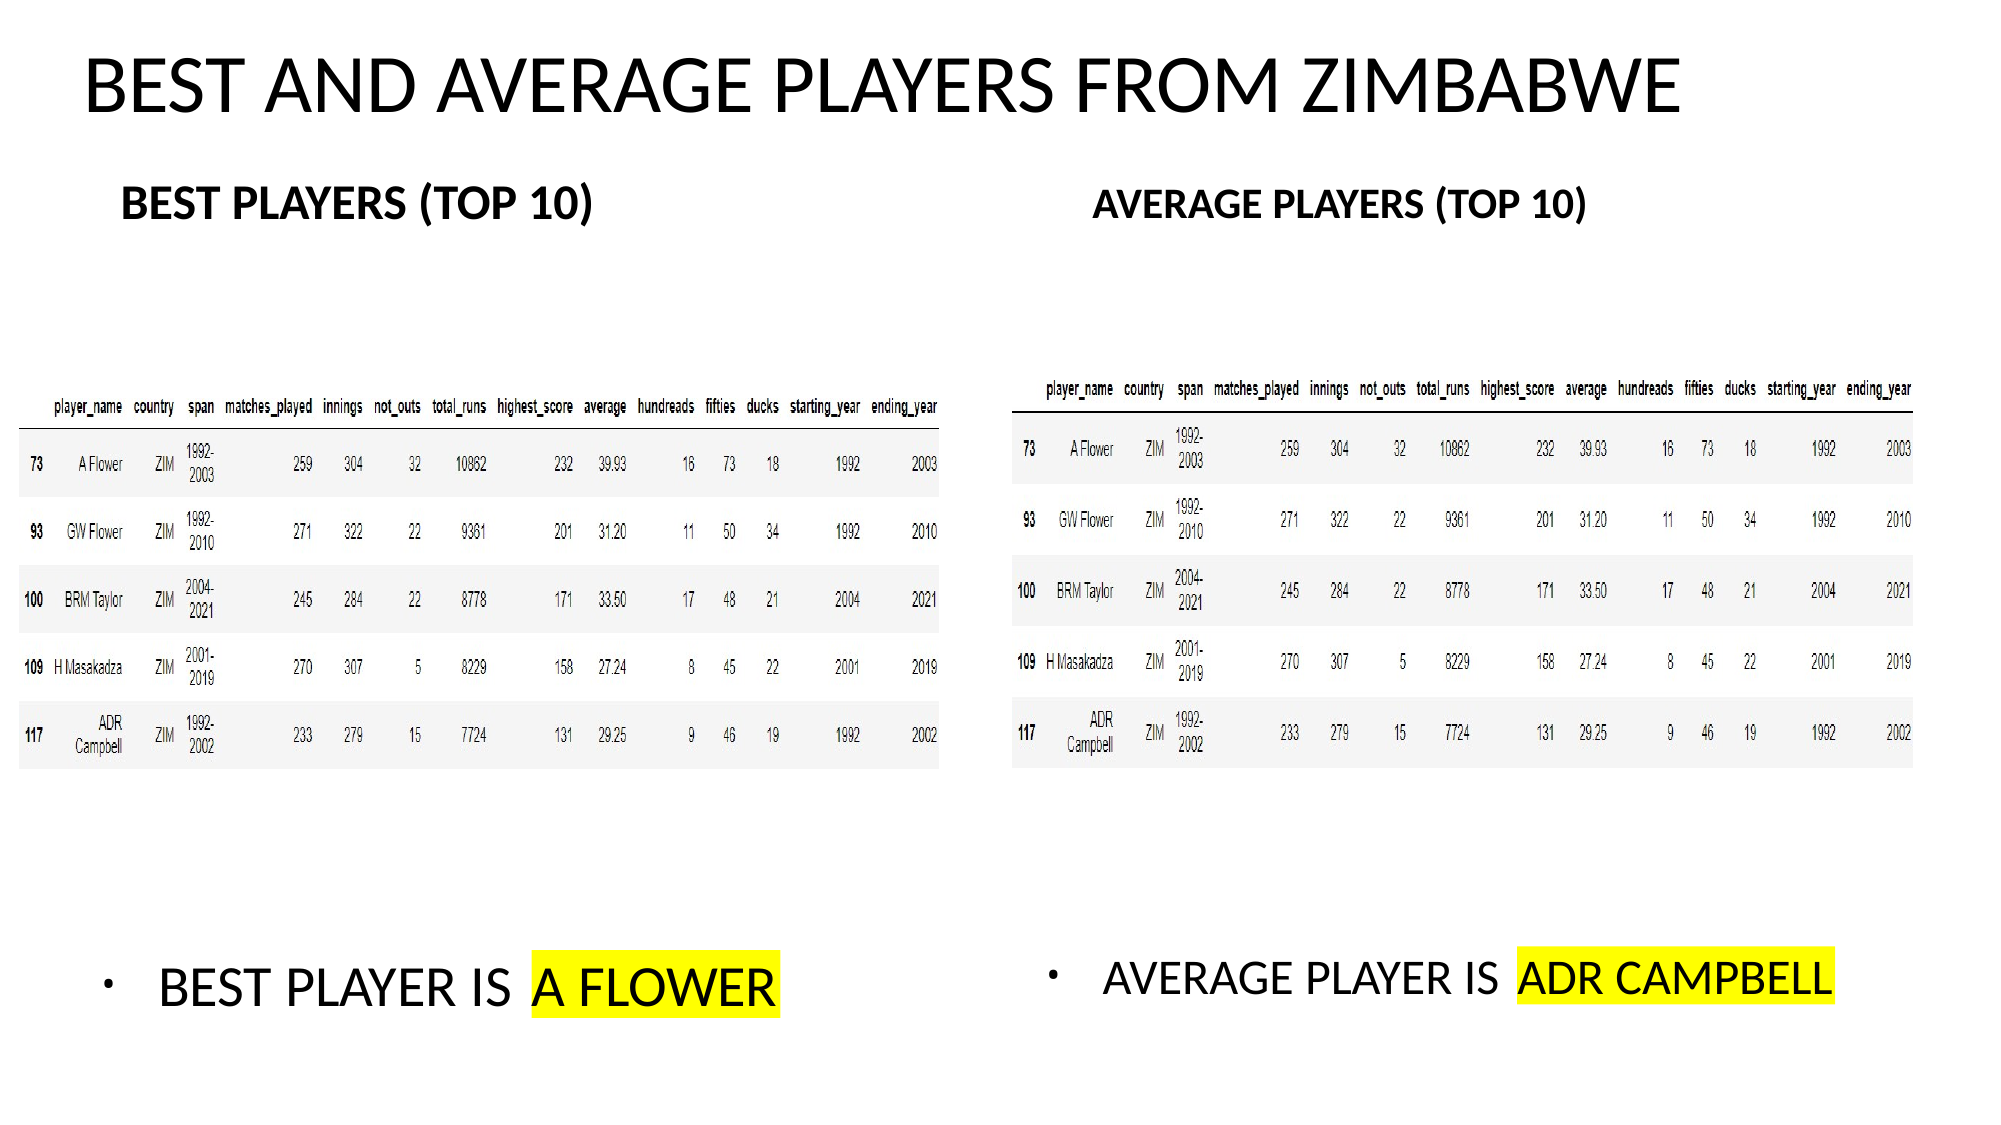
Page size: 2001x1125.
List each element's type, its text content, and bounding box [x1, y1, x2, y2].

text_box A FLOWER [531, 950, 781, 1018]
text_box AVERAGE PLAYER IS [1044, 942, 1509, 1005]
text_box BEST PLAYER IS [99, 945, 521, 1018]
text_box ADR CAMPBELL [1517, 948, 1836, 1005]
picture [18, 398, 939, 769]
picture [1012, 380, 1913, 768]
title BEST AND AVERAGE PLAYERS FROM ZIMBABWE BEST PLAYERS (TOP 10) AVERAGE PLAYERS (TOP 10) [80, 0, 1706, 235]
